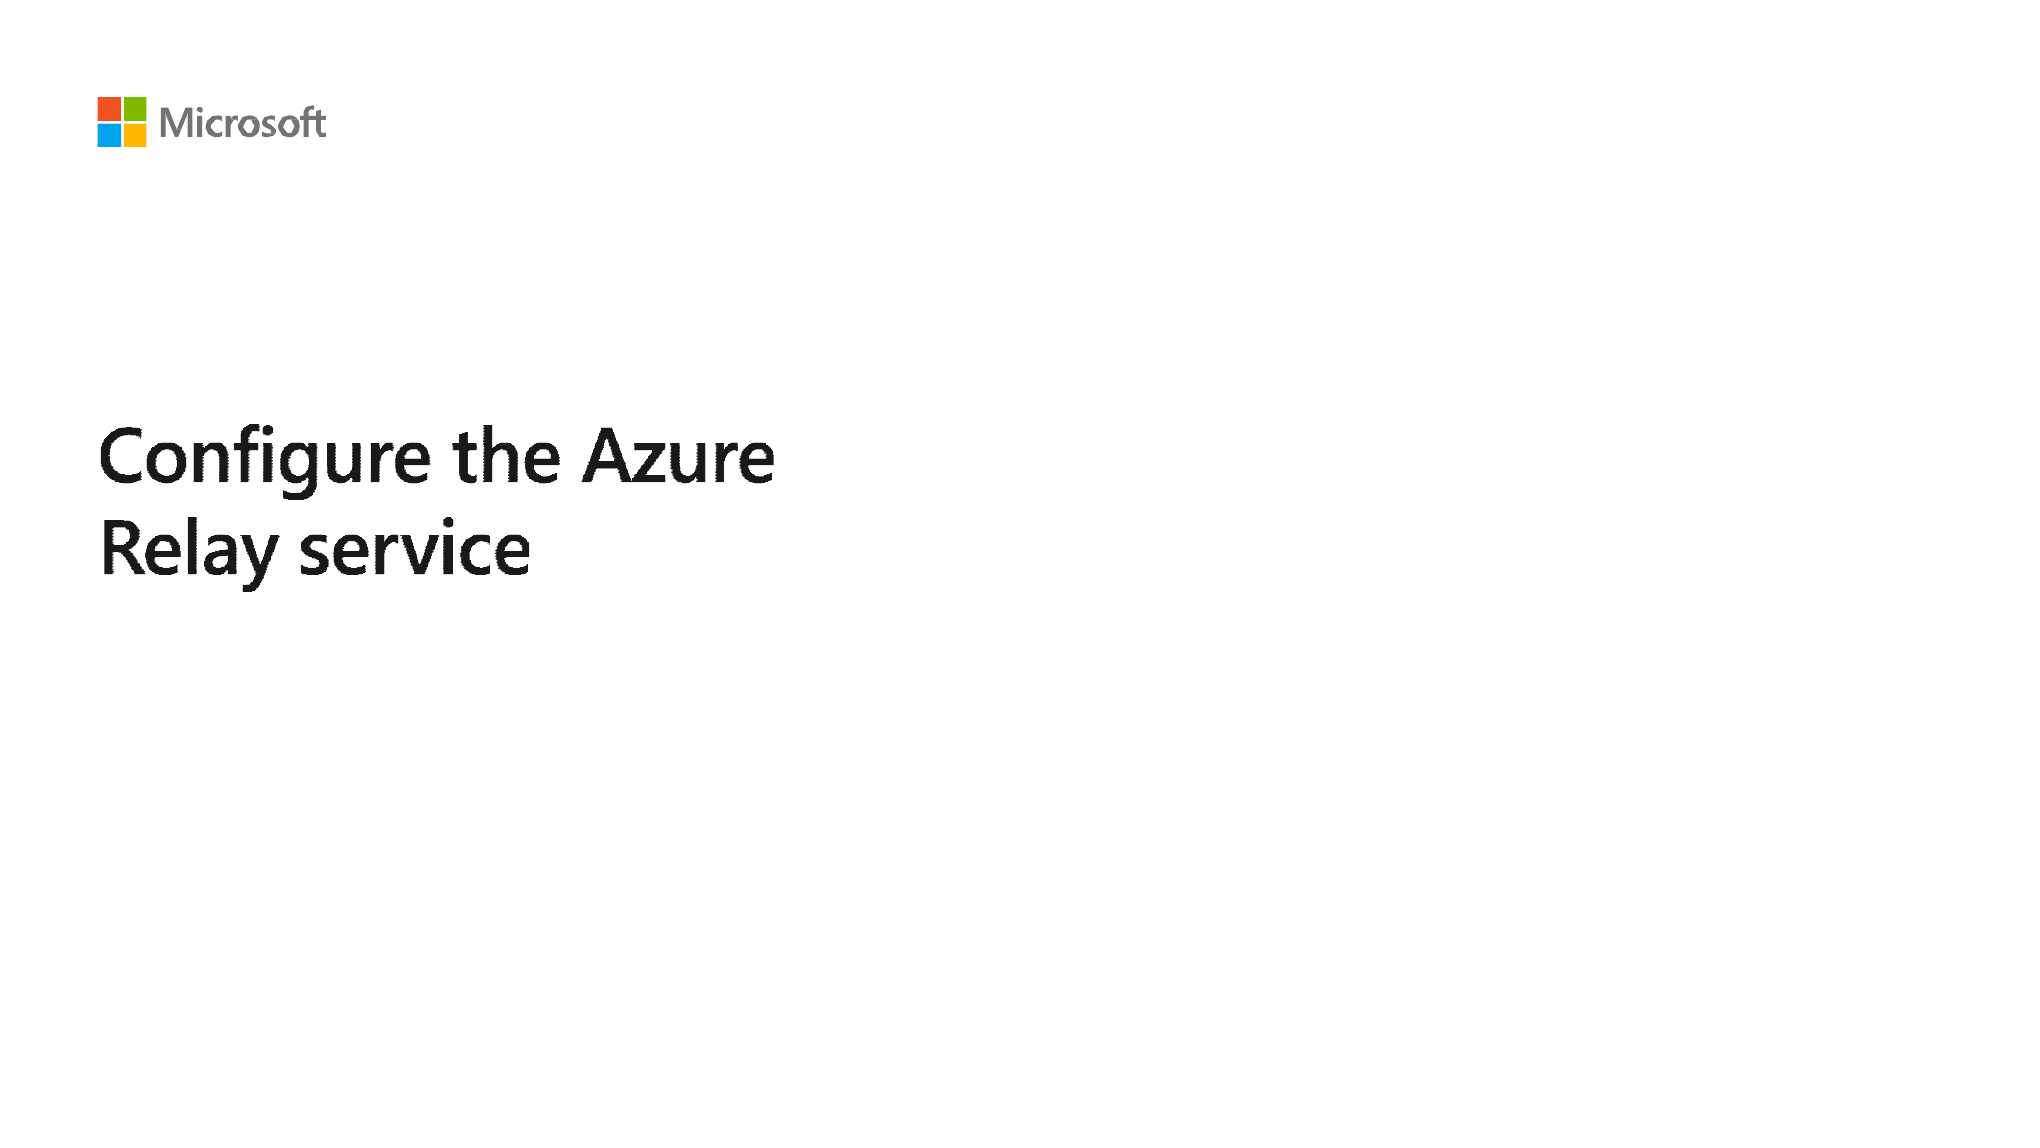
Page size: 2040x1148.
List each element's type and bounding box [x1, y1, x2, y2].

text_box [100, 424, 774, 501]
text_box [197, 115, 203, 137]
text_box [97, 97, 147, 147]
text_box [225, 115, 238, 137]
text_box [104, 517, 530, 592]
text_box [278, 115, 300, 138]
text_box [196, 107, 203, 113]
text_box [238, 115, 260, 138]
text_box [300, 105, 326, 138]
text_box [160, 107, 193, 137]
text_box [262, 115, 276, 138]
text_box [205, 115, 223, 138]
